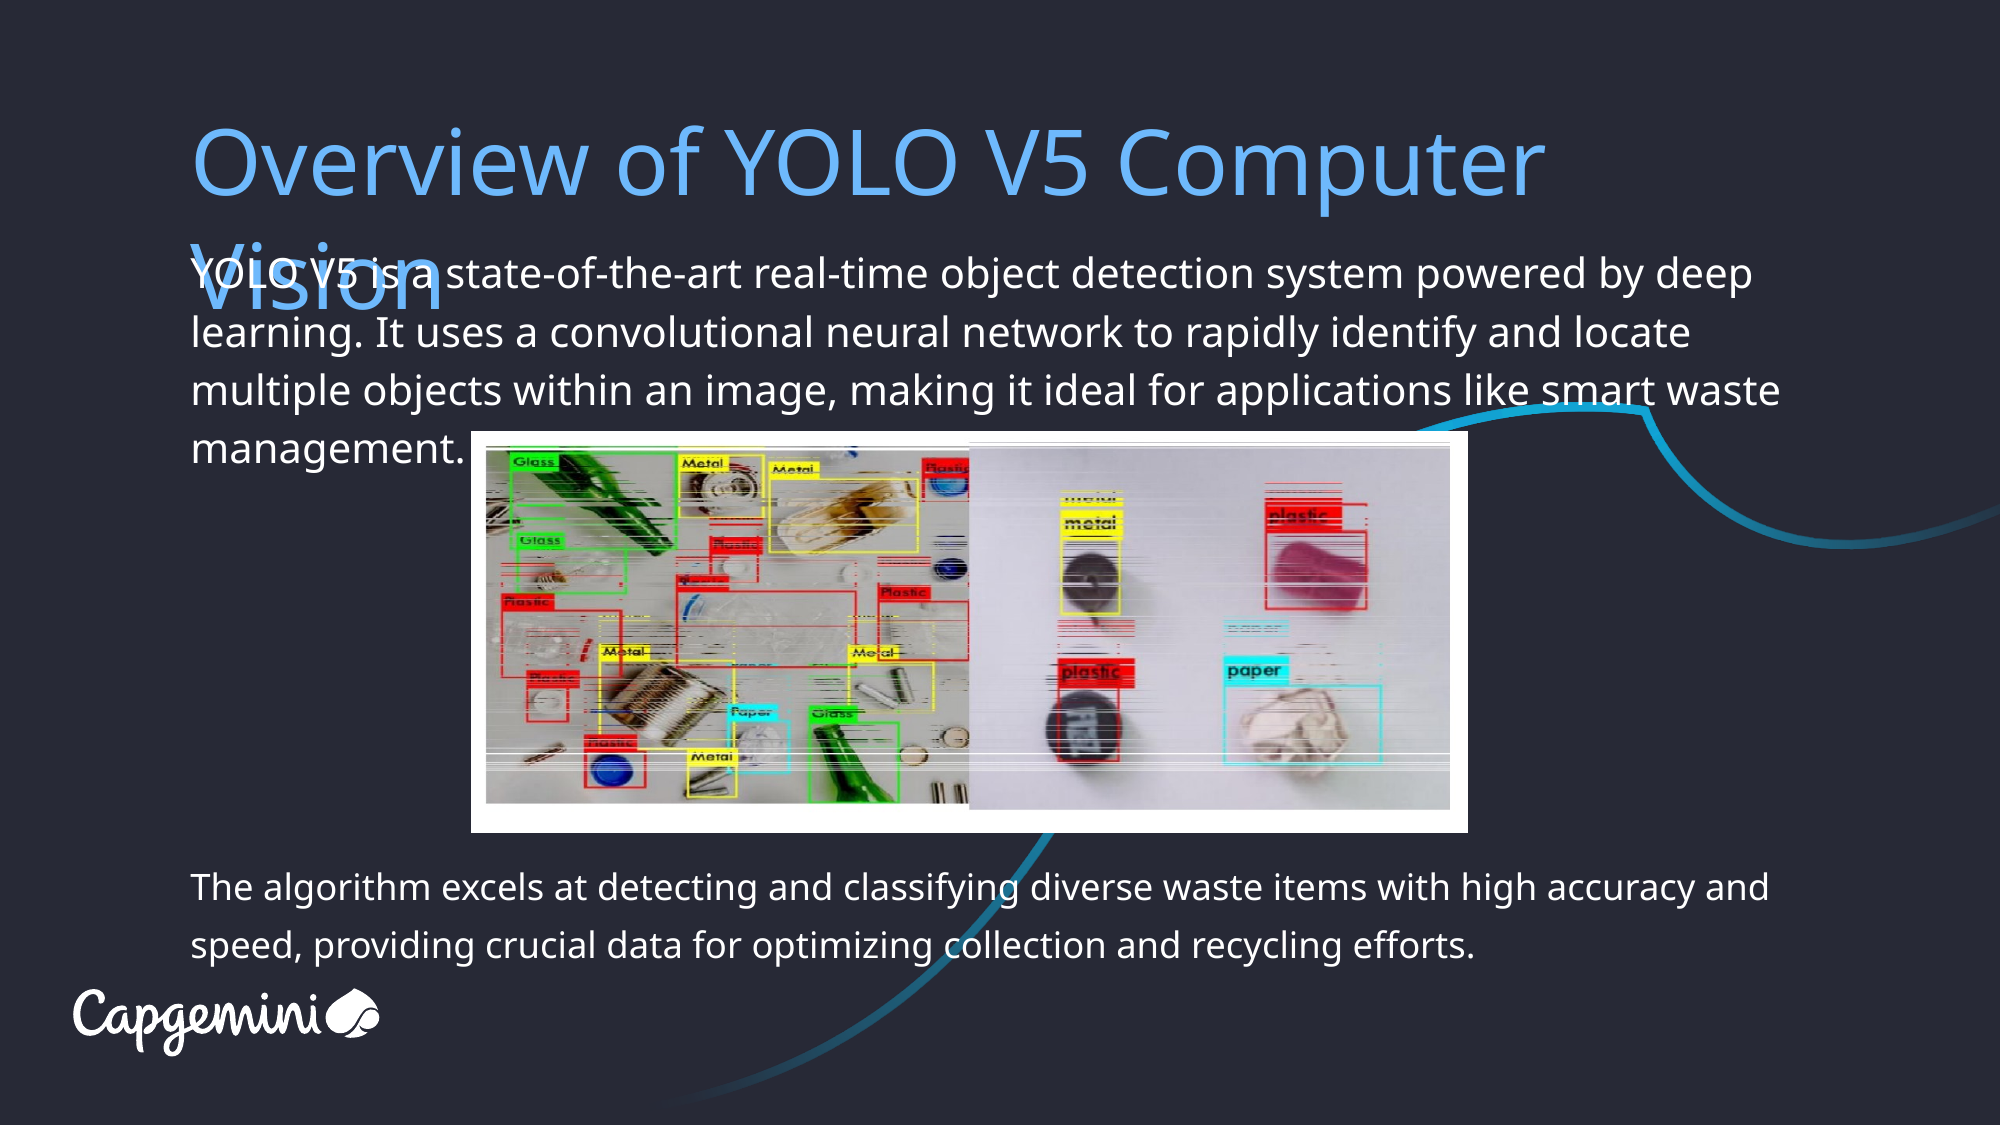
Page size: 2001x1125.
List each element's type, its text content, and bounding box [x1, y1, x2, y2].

text_box Overview of YOLO V5 Computer Vision [175, 92, 1825, 231]
picture [305, 392, 2000, 1125]
text_box YOLO V5 is a state-of-the-art real-time object detection system powered by deep learning. It uses a convolutional neural network to rapidly identify and locate multiple objects within an image, making it ideal for applications like smart waste management. [175, 231, 1825, 522]
text_box The algorithm excels at detecting and classifying diverse waste items with high accuracy and speed, providing crucial data for optimizing collection and recycling efforts. [175, 842, 305, 1060]
